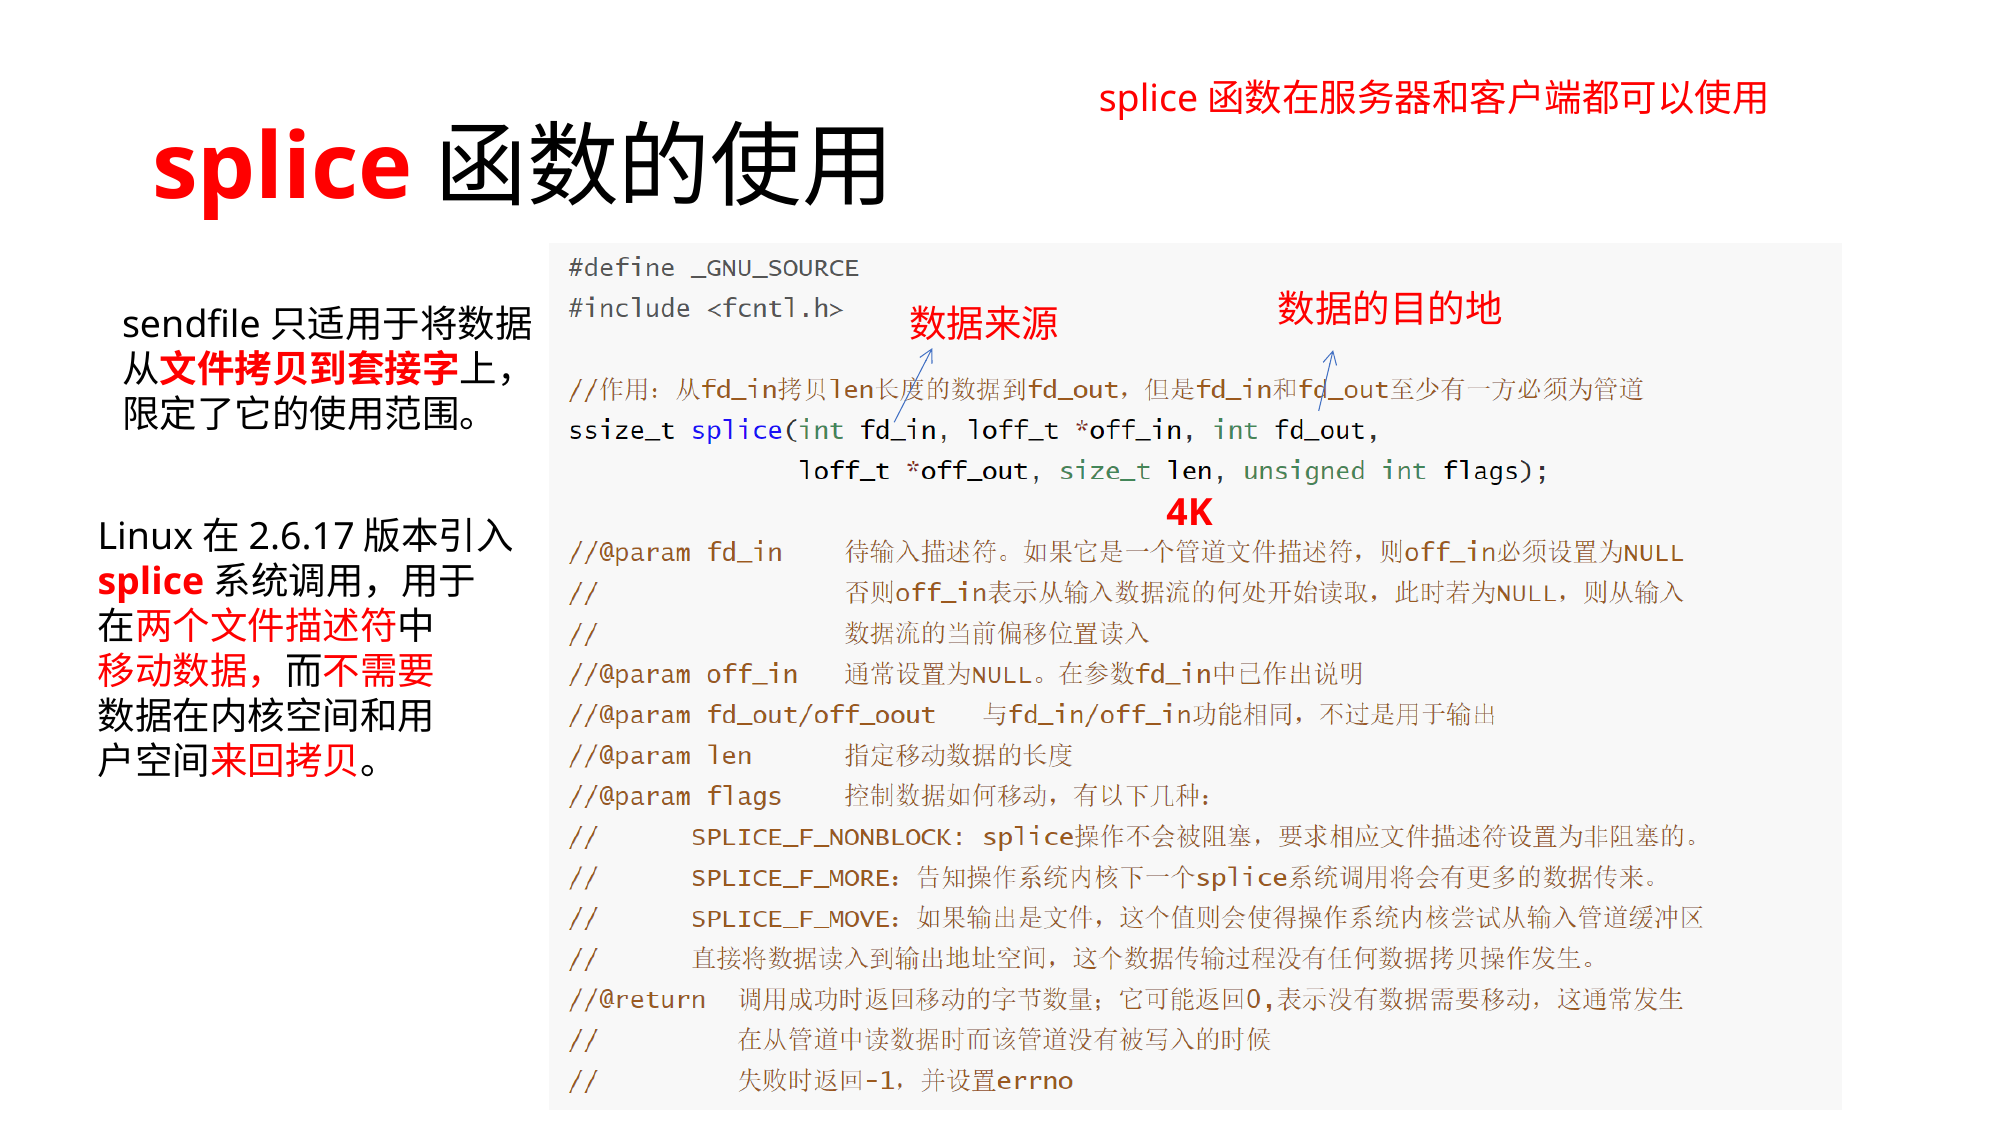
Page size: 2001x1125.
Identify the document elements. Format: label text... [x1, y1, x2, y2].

title splice函数的使用 [137, 59, 1863, 278]
text_box Linux在2.6.17版本引入 splice系统调用，用于 在两个文件描述符中 移动数据，而不需要 数据在内核空间和用 户空间来回拷贝。 [82, 504, 529, 835]
text_box splice函数在服务器和客户端都可以使用 [1083, 66, 1785, 127]
text_box sendfile只适用于将数据 从文件拷贝到套接字上， 限定了它的使用范围。 [107, 292, 549, 488]
picture [549, 243, 1842, 1110]
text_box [894, 348, 933, 423]
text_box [1318, 350, 1334, 411]
